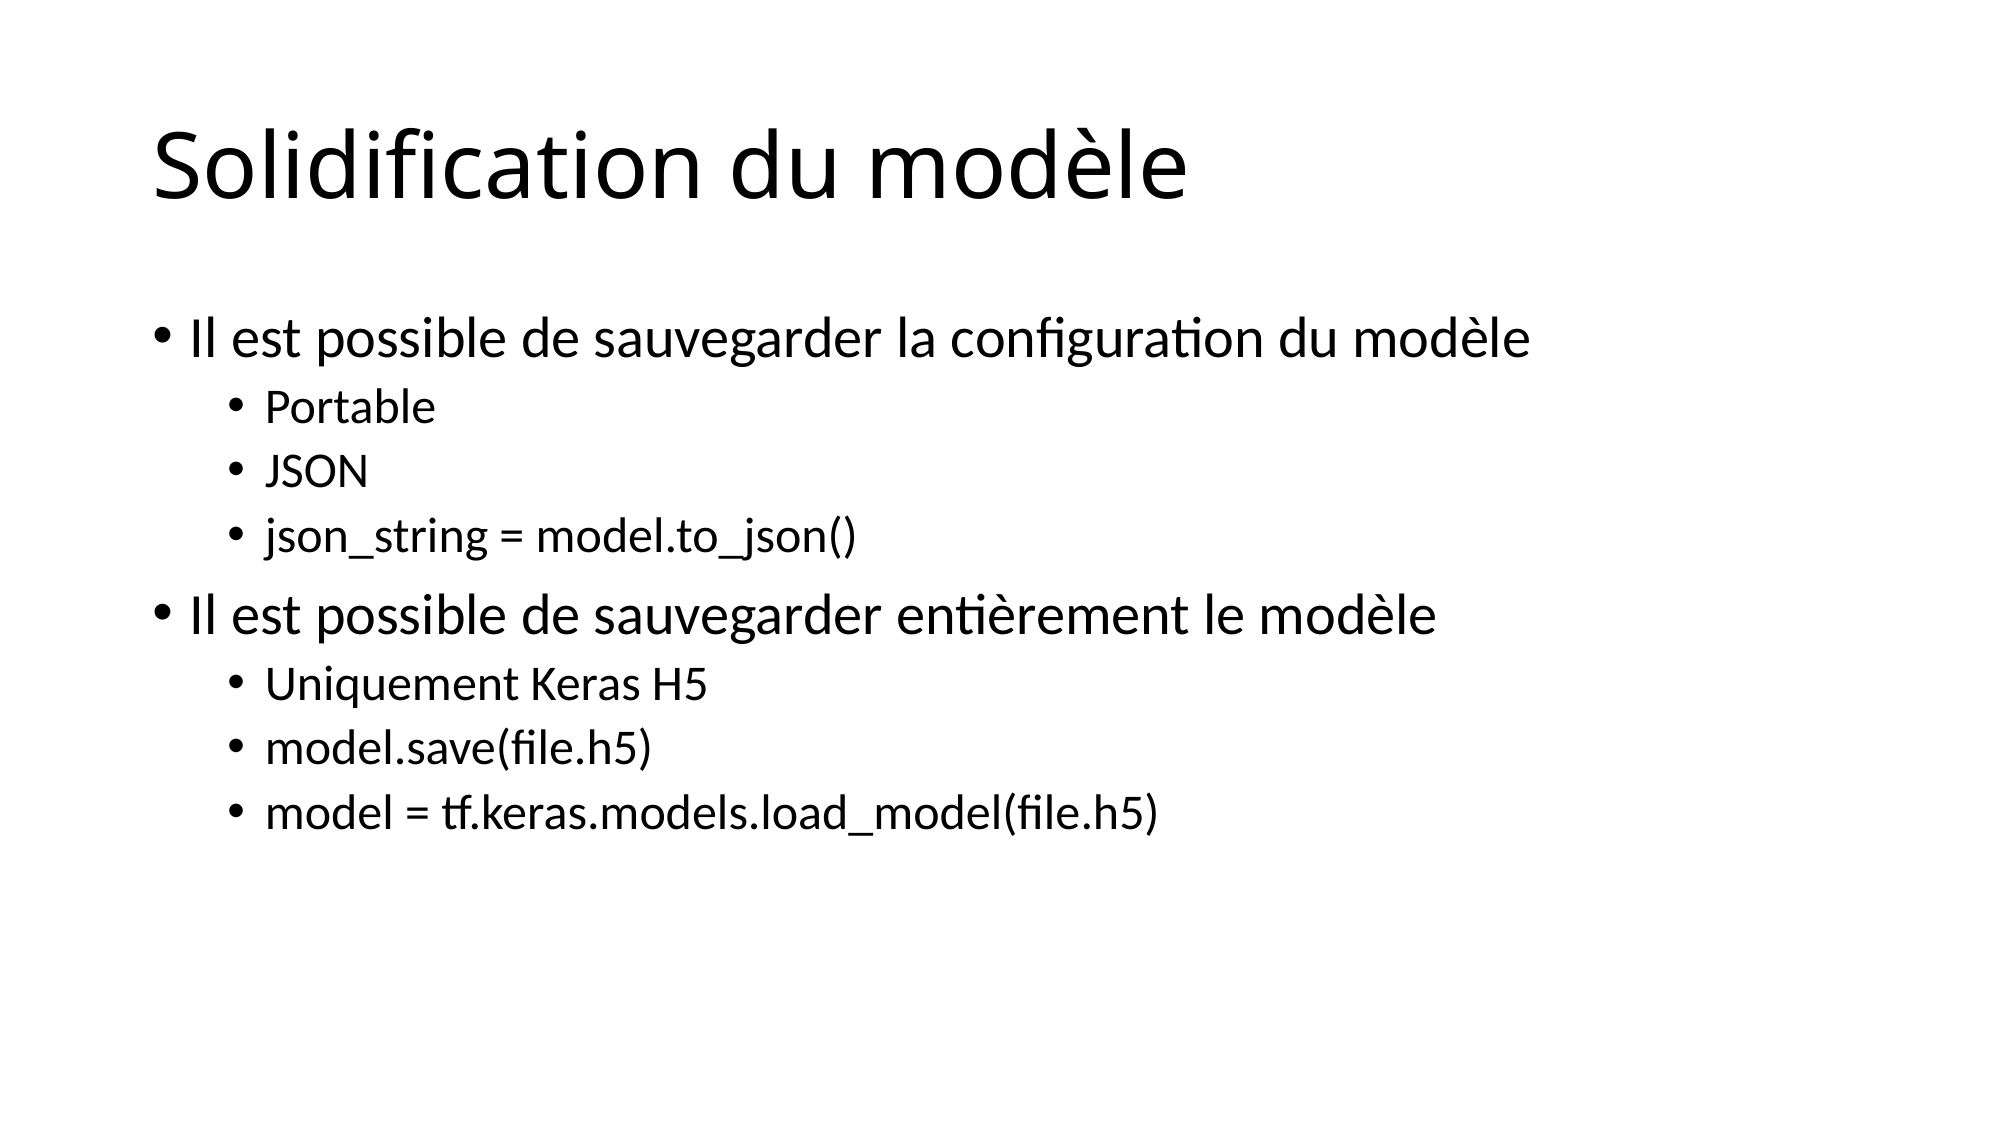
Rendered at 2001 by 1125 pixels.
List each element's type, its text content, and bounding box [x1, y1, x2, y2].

title Solidification du modèle [137, 59, 1863, 278]
list Il est possible de sauvegarder la configuration du modèle Portable JSON json_string = model.to_json() Il est possible de sauvegarder entièrement le modèle Uniquement Keras H5 model.save(file.h5) model = tf.keras.models.load_model(file.h5) [137, 299, 1863, 1014]
